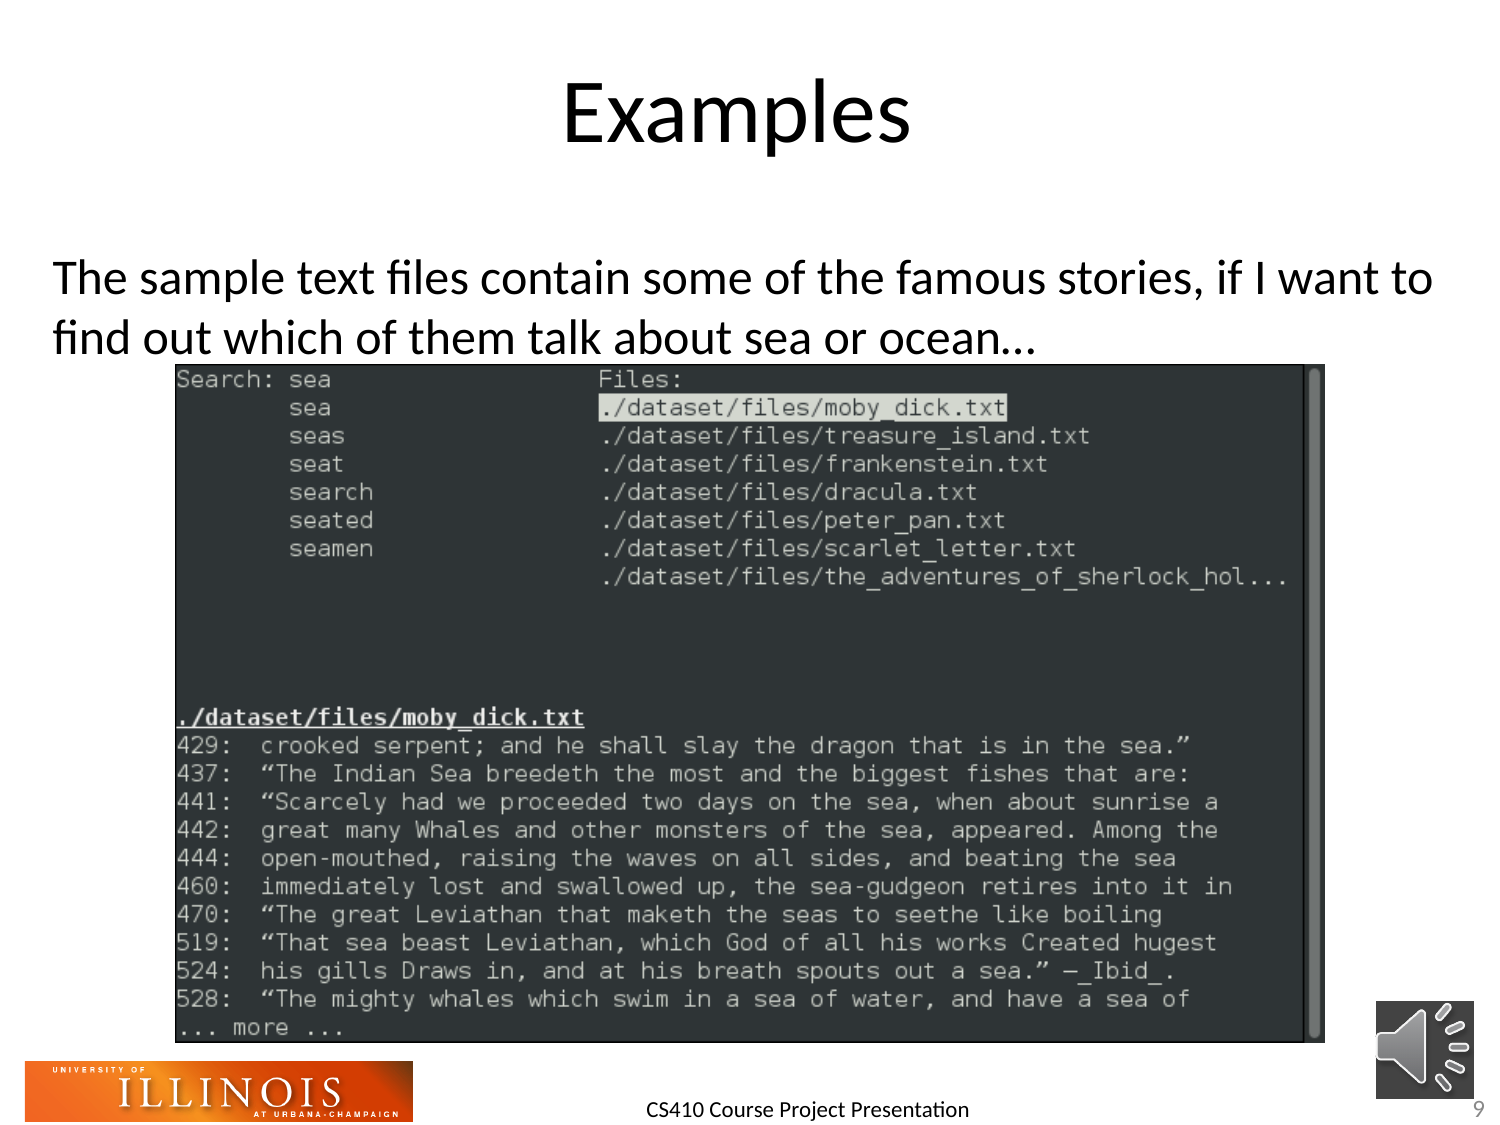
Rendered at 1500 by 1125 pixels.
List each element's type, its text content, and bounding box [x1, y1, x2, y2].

list The sample text files contain some of the famous stories, if I want to find out which of them talk about sea or ocean… [37, 237, 1463, 1005]
slide_number 9 [1149, 1077, 1500, 1125]
picture [24, 1061, 413, 1122]
picture [1374, 999, 1476, 1101]
picture [175, 364, 1325, 1043]
title Examples [0, 12, 1475, 200]
